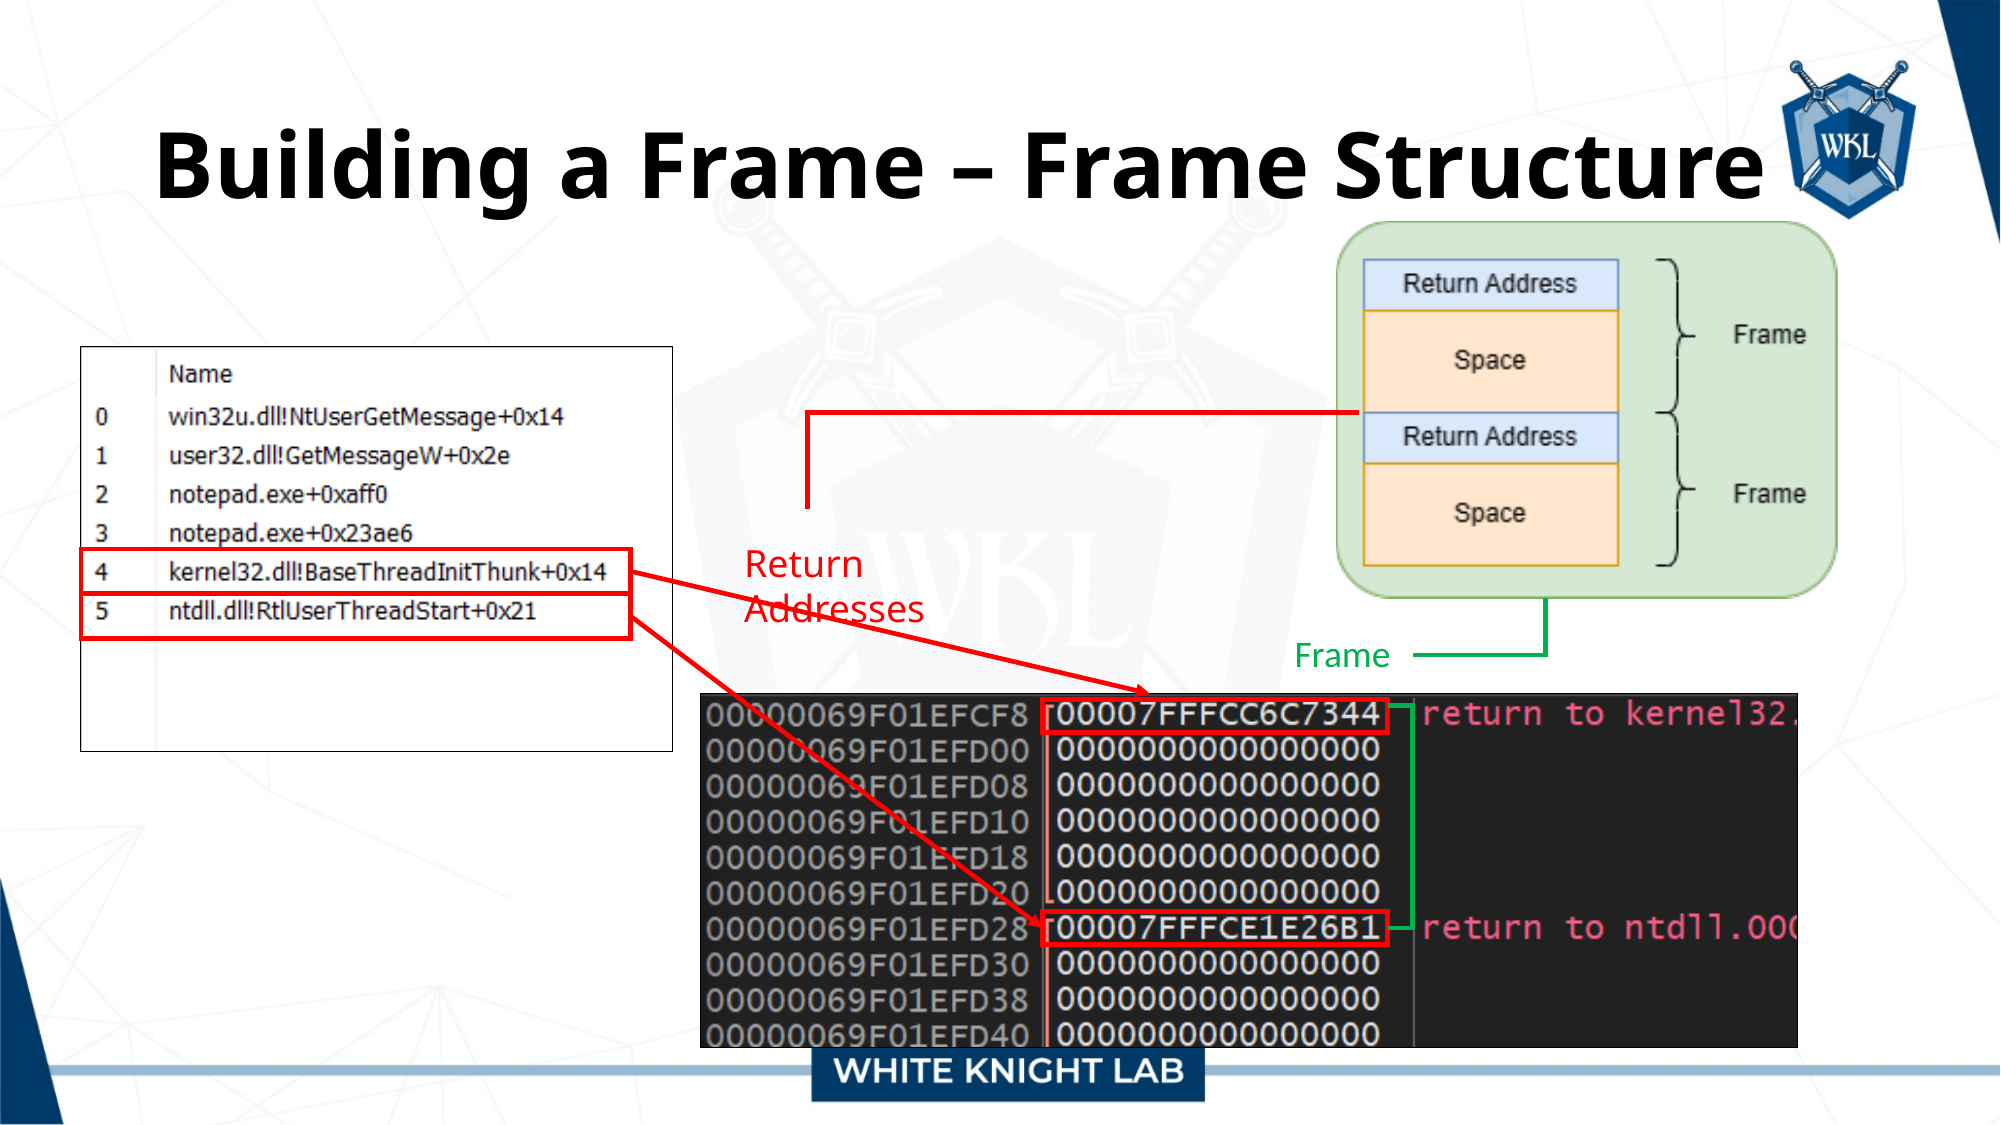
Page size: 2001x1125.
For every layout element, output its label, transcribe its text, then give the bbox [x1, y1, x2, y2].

picture [0, 0, 2001, 1125]
text_box Building a Frame – Frame Structure [137, 59, 1863, 278]
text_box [630, 616, 1043, 928]
text_box [1439, 599, 1546, 656]
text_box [80, 346, 673, 752]
text_box [807, 412, 1336, 509]
text_box Frame [1279, 622, 1439, 682]
text_box Return Addresses [729, 532, 1046, 571]
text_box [630, 571, 1150, 694]
